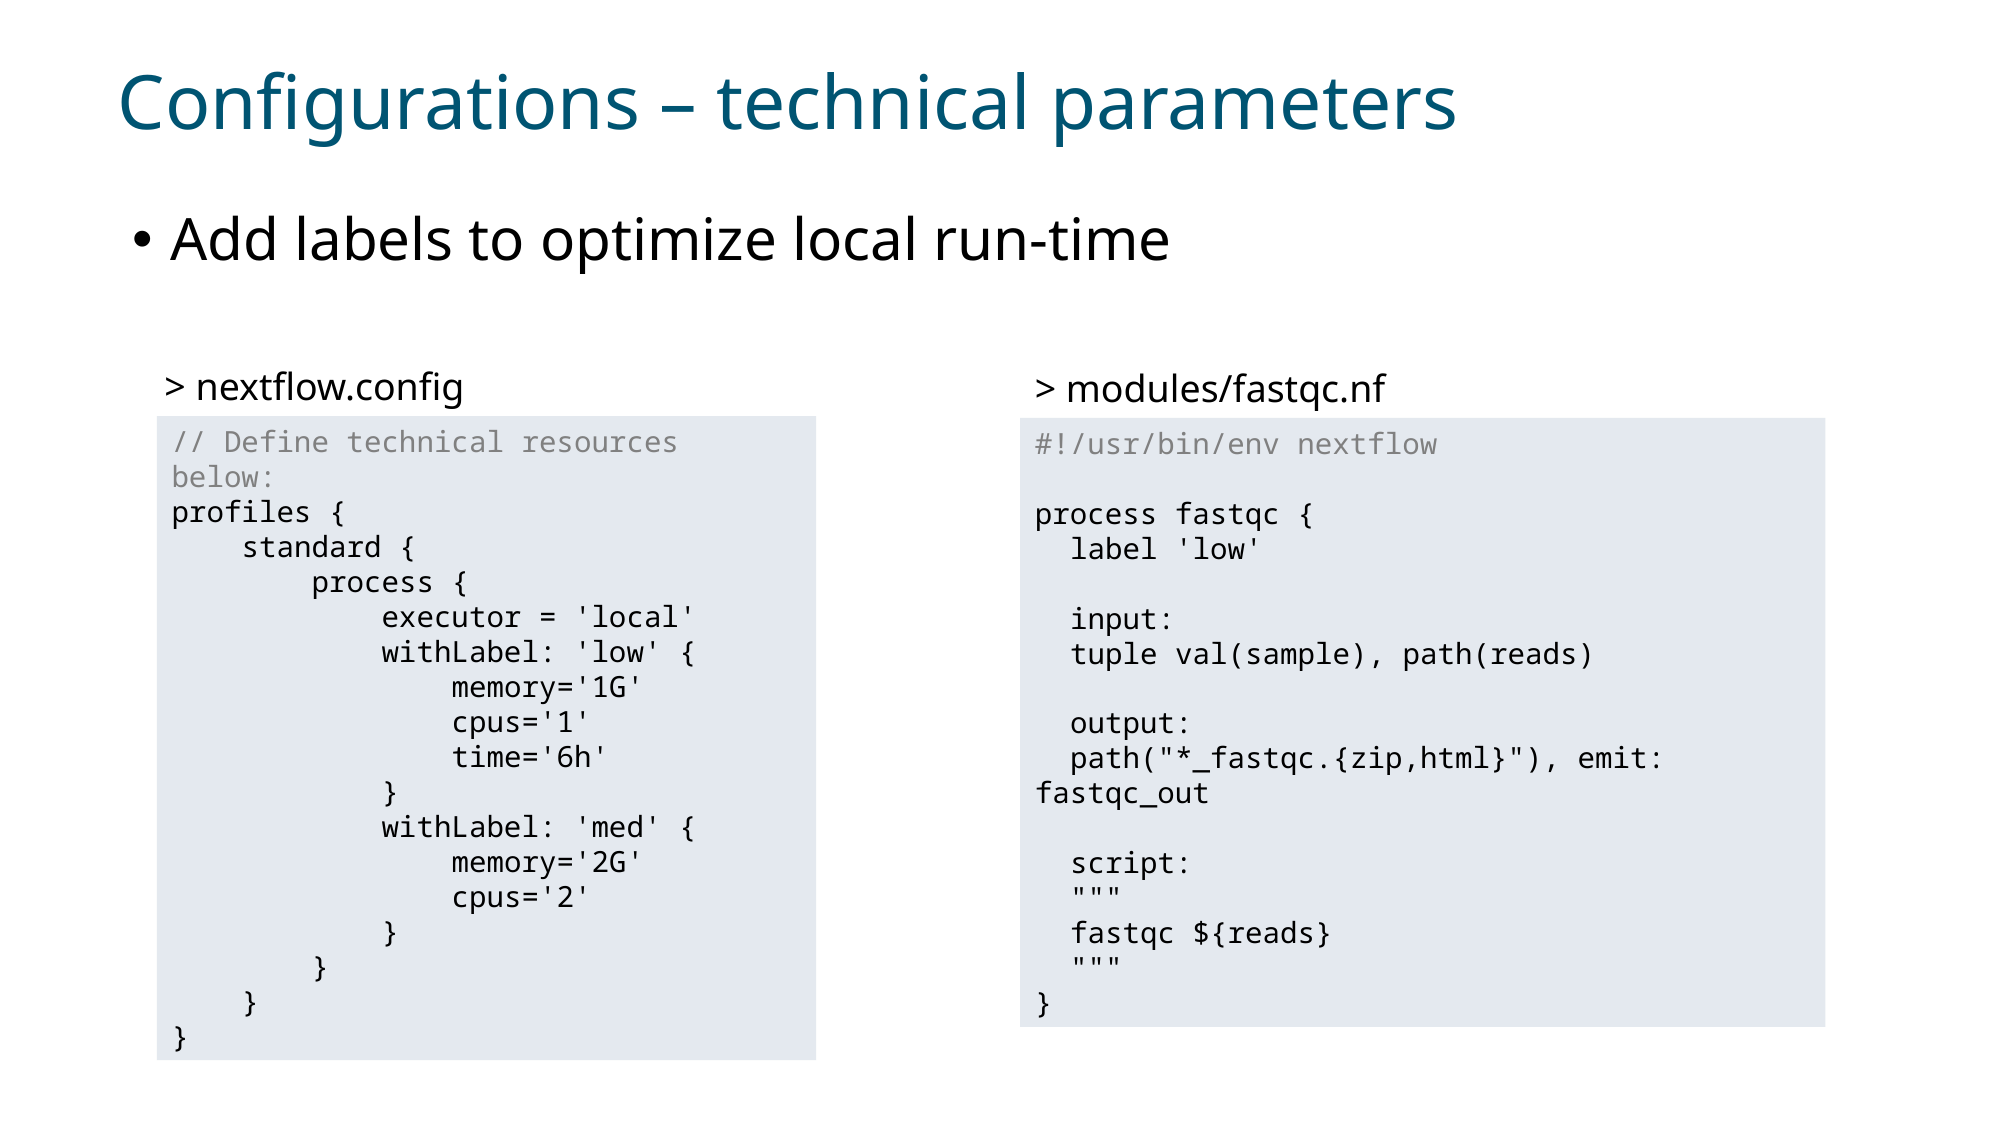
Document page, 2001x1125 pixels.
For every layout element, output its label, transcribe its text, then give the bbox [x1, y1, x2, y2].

text_box #!/usr/bin/env nextflow process fastqc { label 'low' input: tuple val(sample), path(reads) output: path("*_fastqc.{zip,html}"), emit: fastqc_out script: """ fastqc ${reads} """ } [1020, 417, 1826, 1027]
text_box Add labels to optimize local run-time [117, 202, 1843, 983]
text_box > nextflow.config [149, 355, 824, 416]
text_box > modules/fastqc.nf [1020, 357, 1694, 417]
text_box // Define technical resources below: profiles { standard { process { executor = 'local' withLabel: 'low' { memory='1G' cpus='1' time='6h' } withLabel: 'med' { memory='2G' cpus='2' } } } } [156, 416, 817, 1061]
title Configurations – technical parameters [117, 54, 1902, 149]
